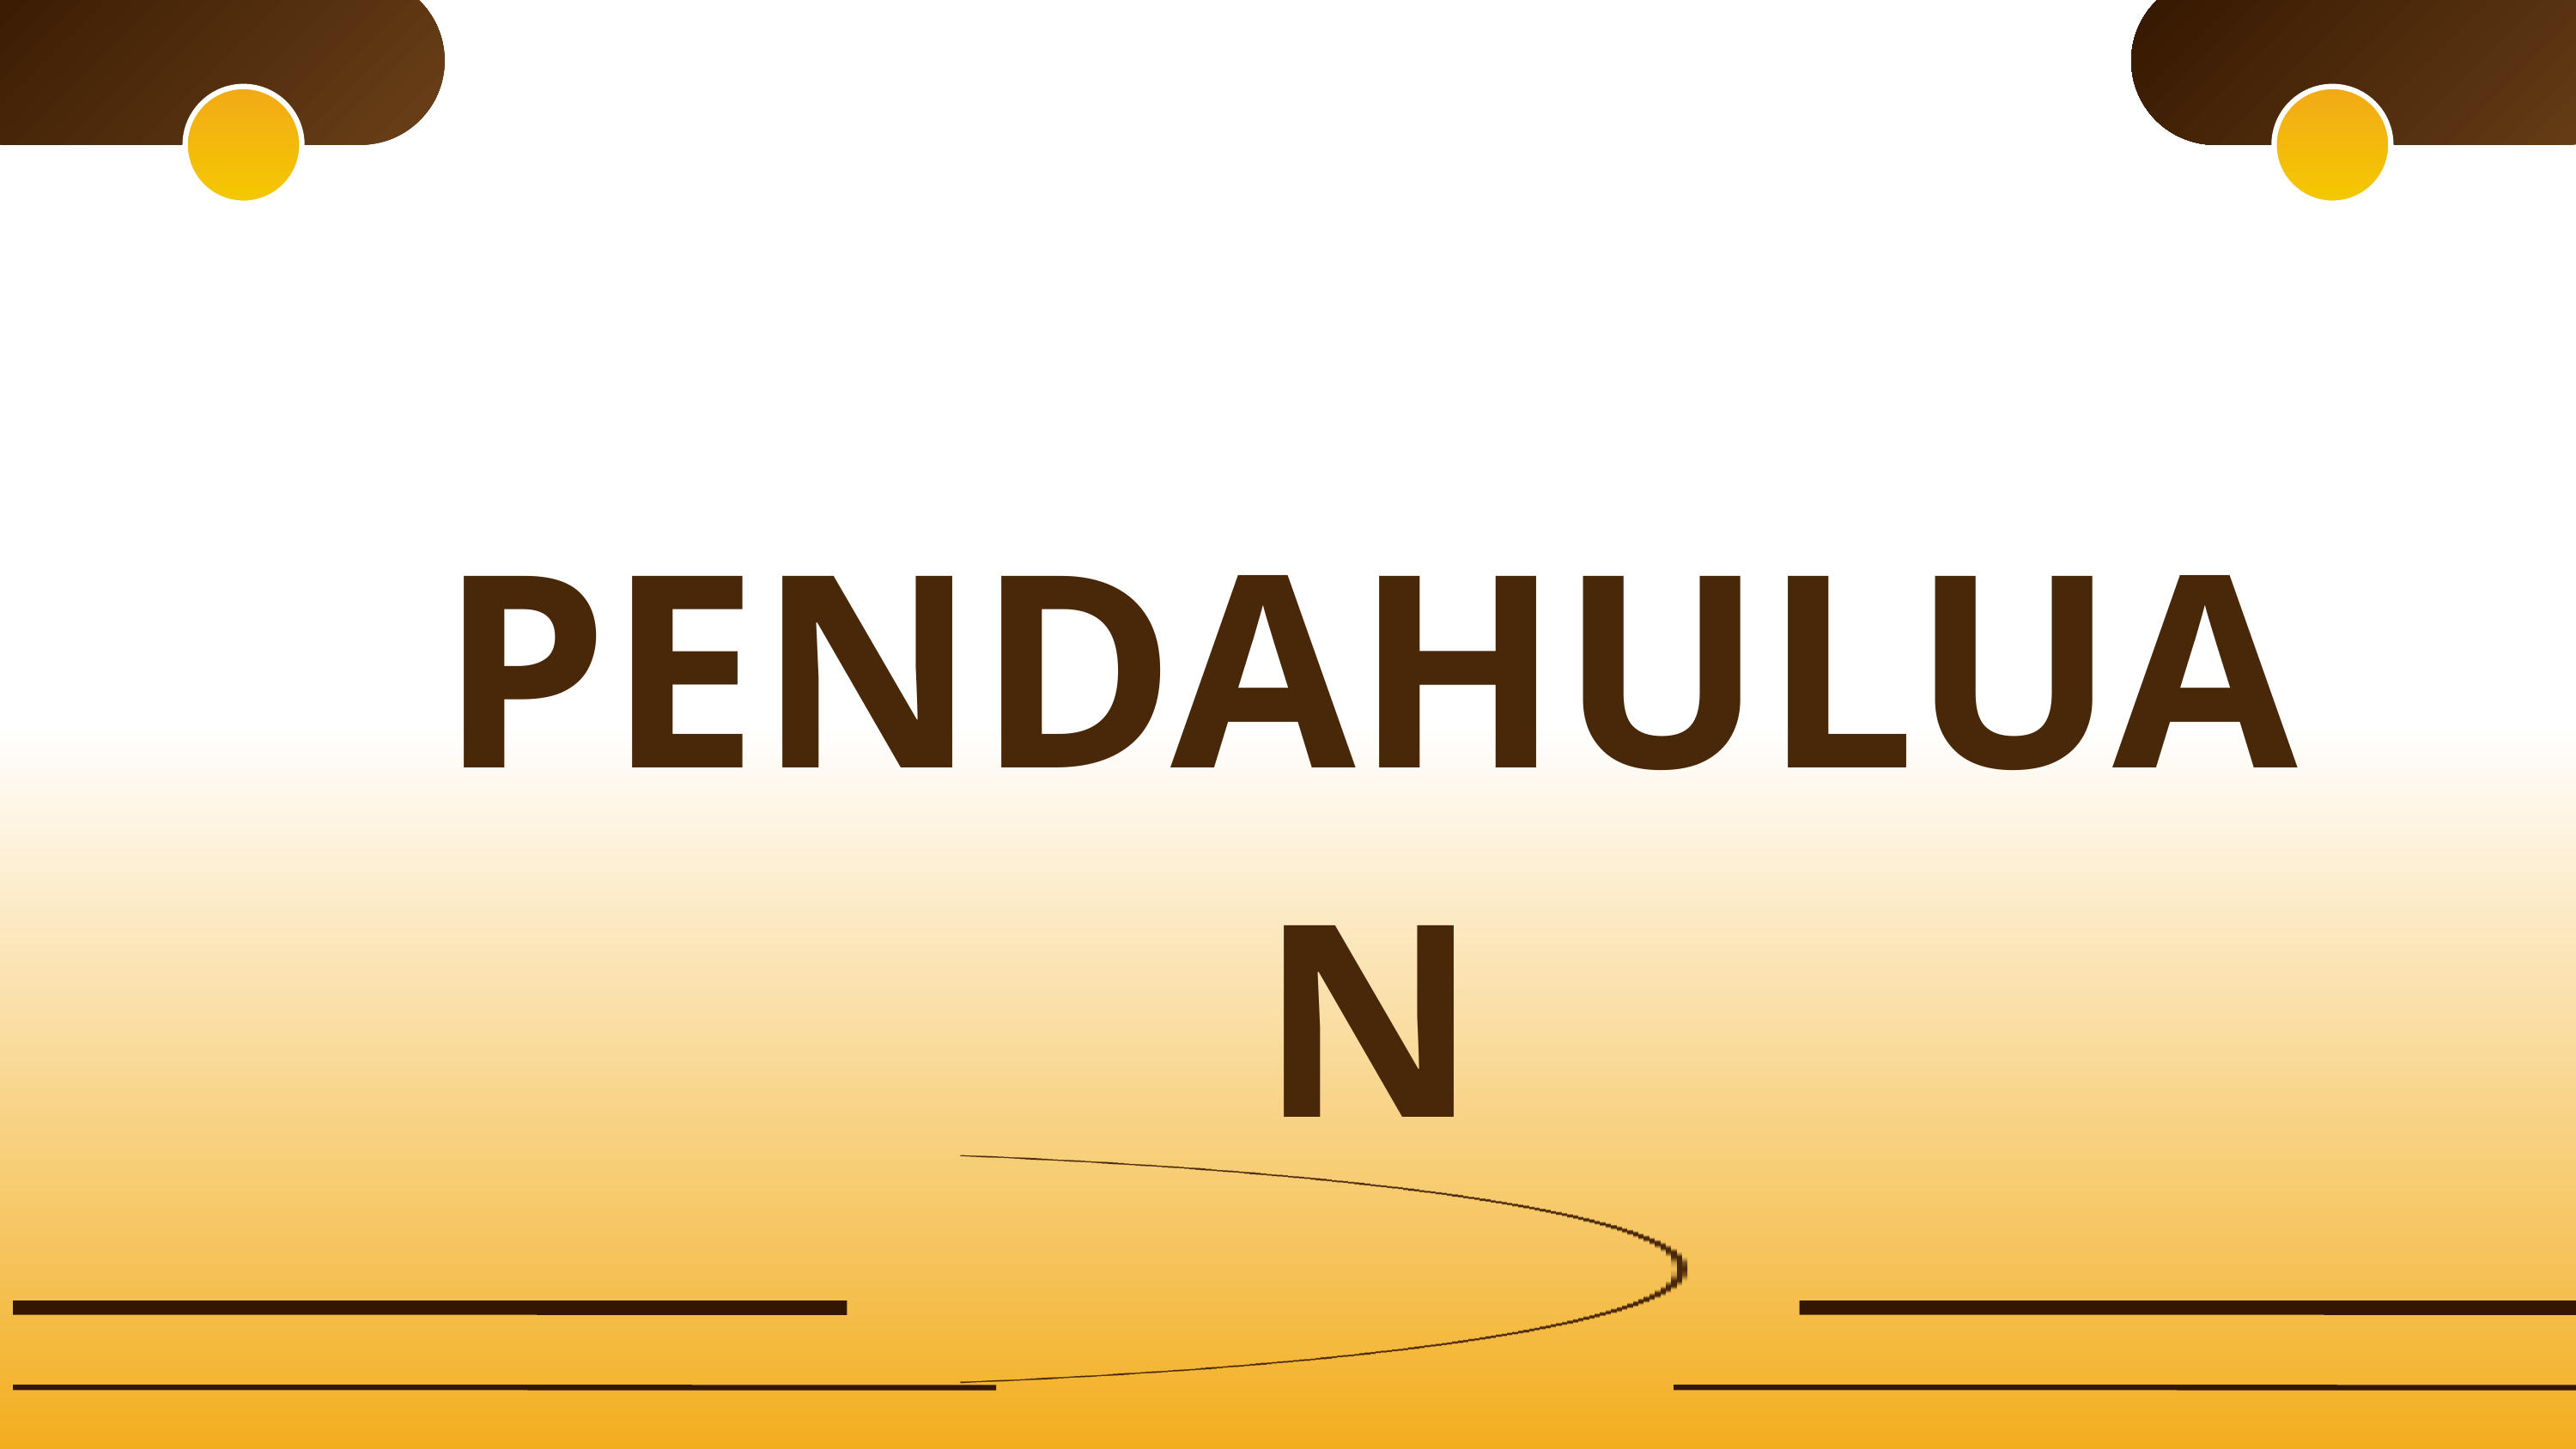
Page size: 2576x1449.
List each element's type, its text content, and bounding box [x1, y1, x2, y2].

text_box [12, 1301, 2576, 1390]
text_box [185, 86, 302, 203]
text_box PENDAHULUAN [348, 473, 2391, 722]
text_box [0, 724, 2576, 1449]
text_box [2274, 86, 2391, 203]
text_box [0, 0, 446, 145]
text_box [2130, 0, 2576, 145]
